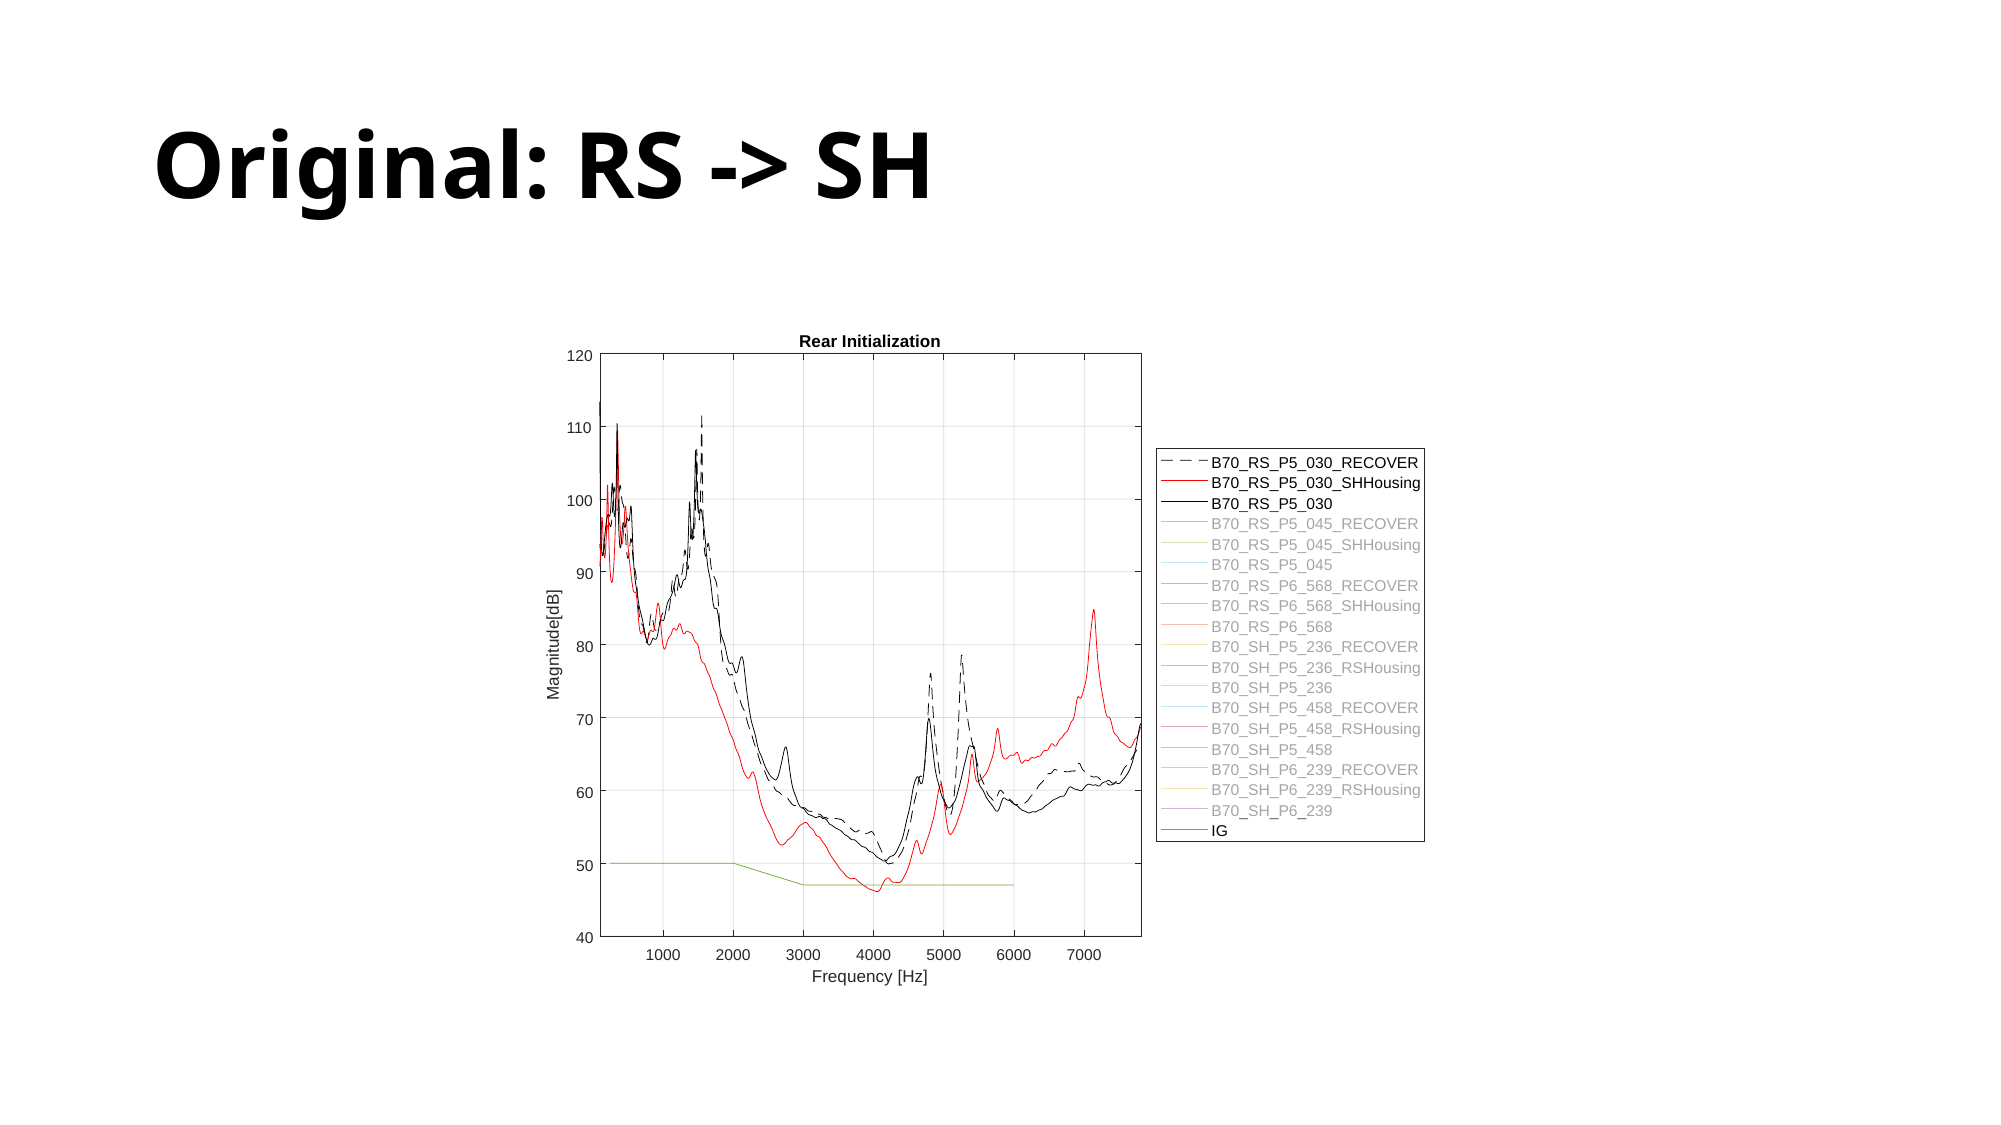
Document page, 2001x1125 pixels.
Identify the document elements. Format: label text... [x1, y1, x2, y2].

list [509, 299, 1491, 1014]
title Original: RS -> SH [137, 59, 1863, 278]
